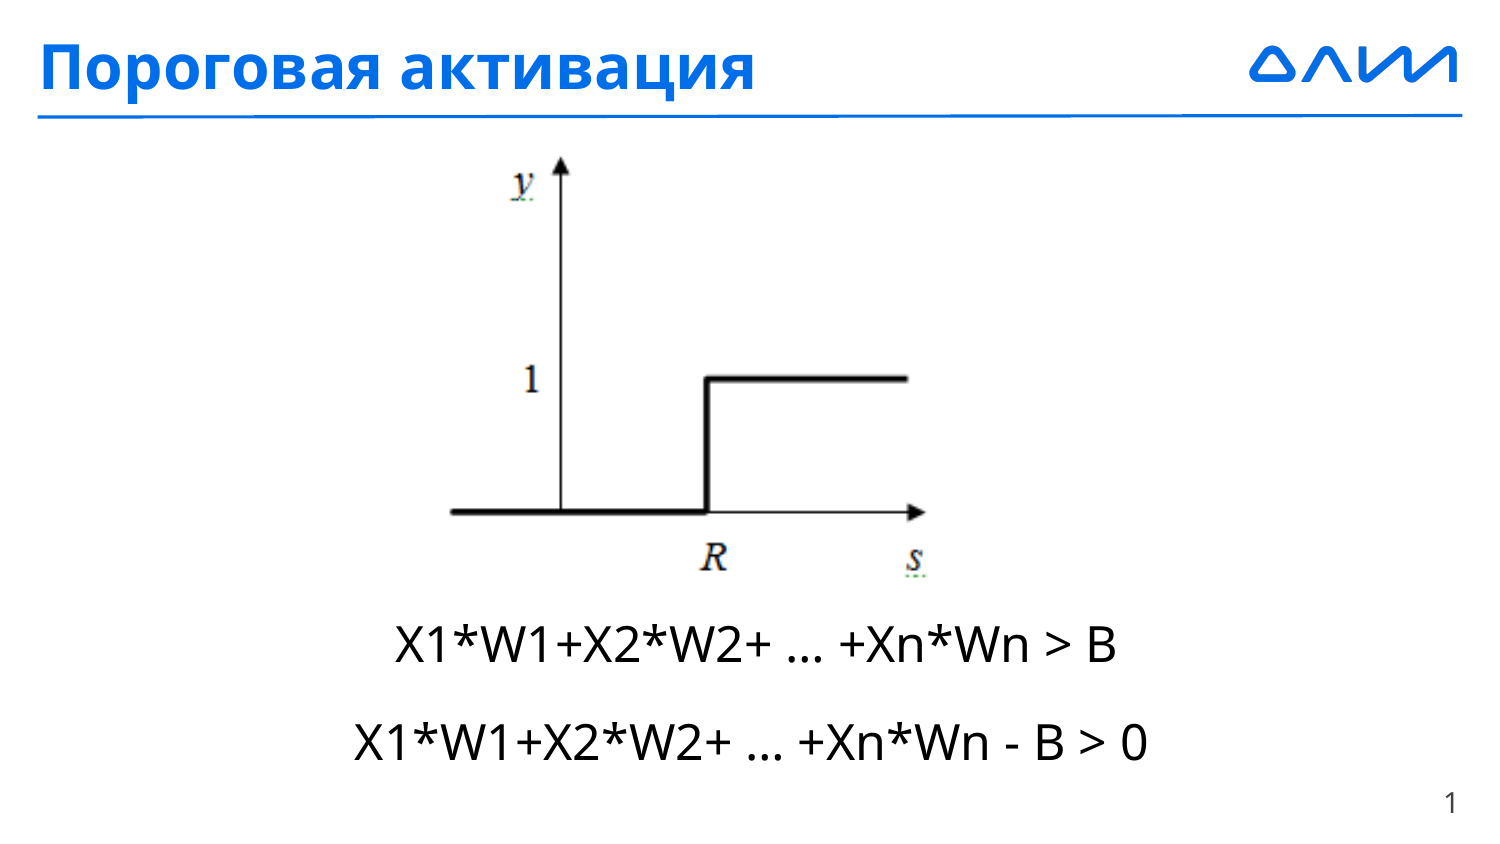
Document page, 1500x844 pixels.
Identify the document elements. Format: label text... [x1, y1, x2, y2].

text_box X1*W1+X2*W2+ … +Xn*Wn > B [380, 597, 1154, 686]
text_box 1 [1386, 769, 1475, 828]
picture [420, 141, 947, 588]
picture [1230, 19, 1476, 108]
text_box X1*W1+X2*W2+ … +Xn*Wn - B > 0 [339, 695, 1194, 784]
text_box Пороговая активация [23, 11, 1151, 117]
